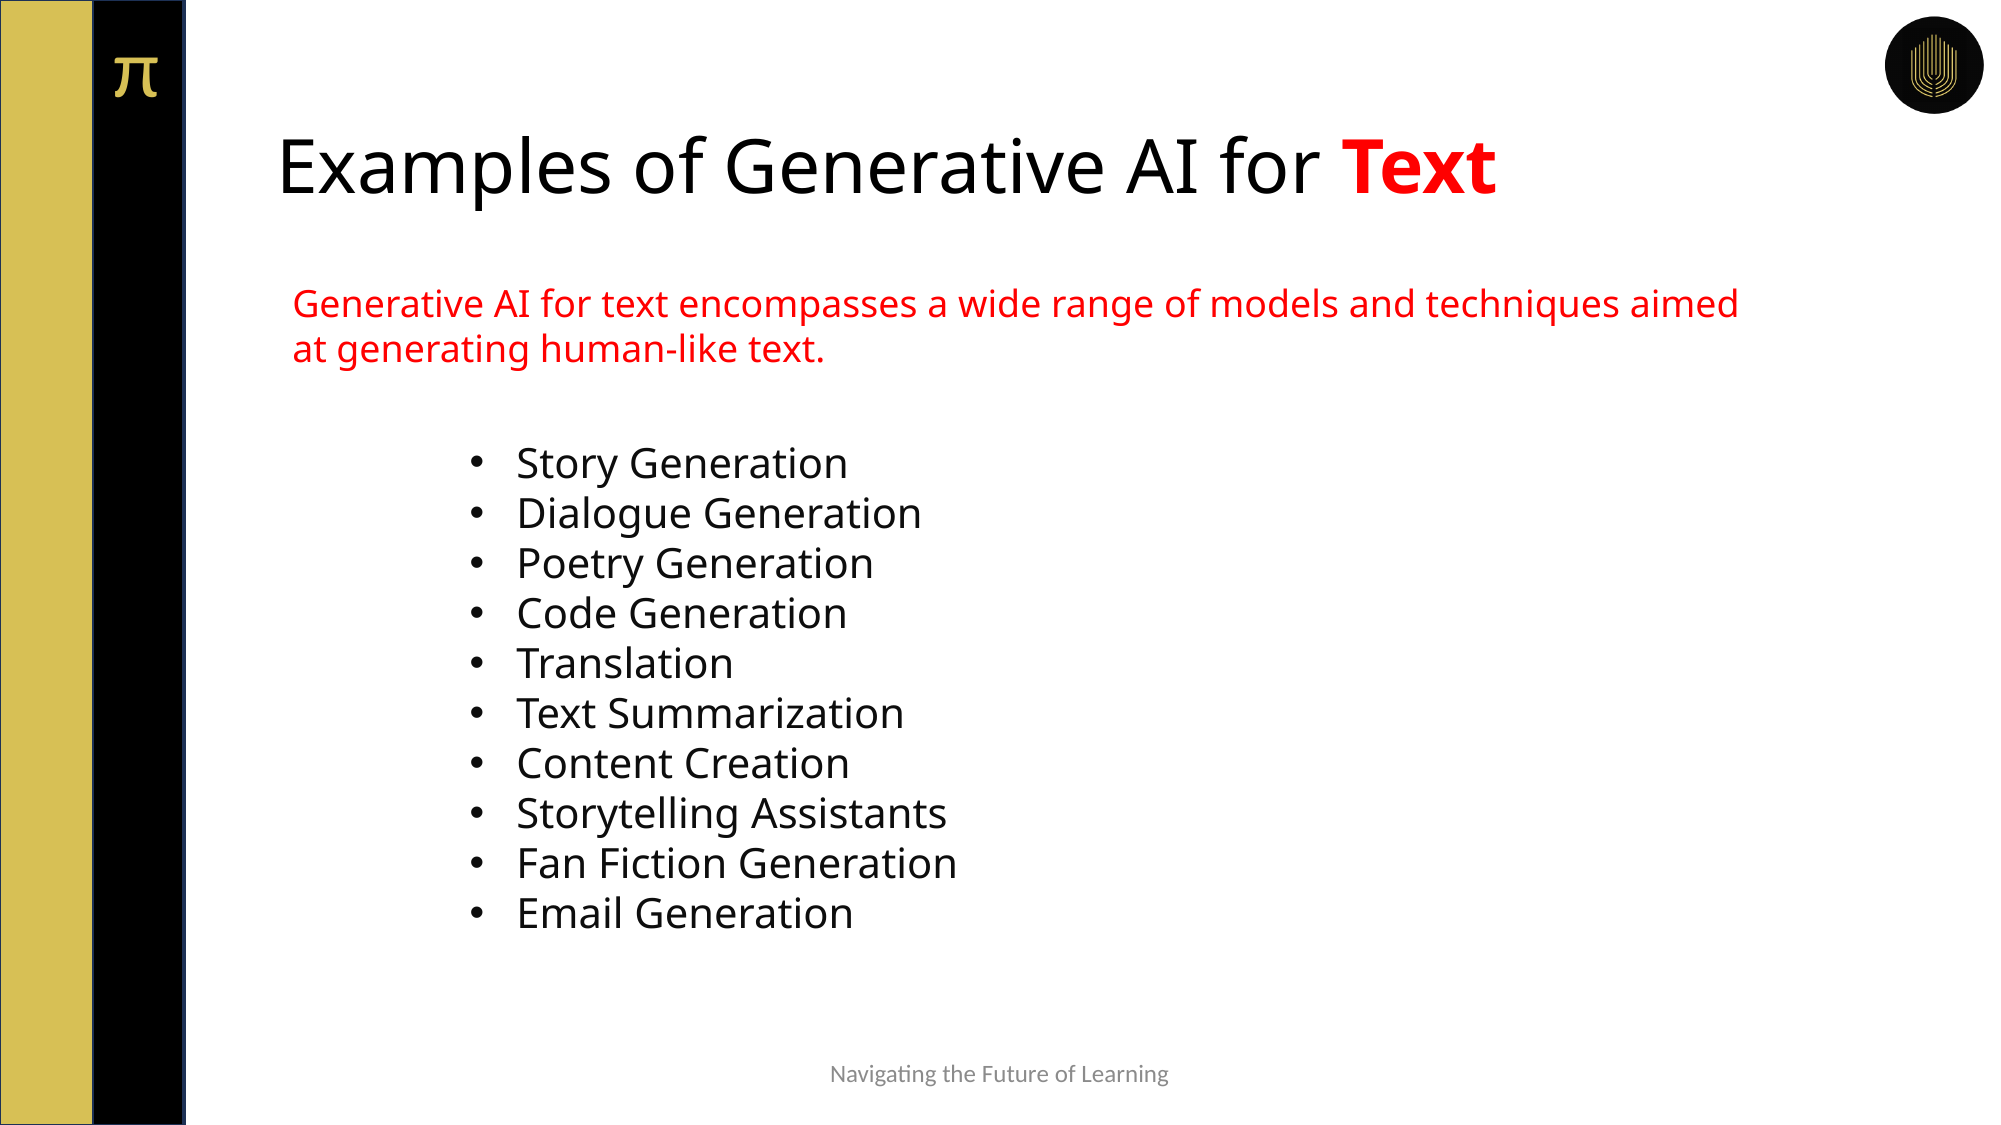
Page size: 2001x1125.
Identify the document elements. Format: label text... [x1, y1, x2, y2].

footer Navigating the Future of Learning​ [662, 1042, 1338, 1103]
text_box Generative AI for text encompasses a wide range of models and techniques aimed at generating human-like text. [277, 273, 1758, 378]
text_box [0, 0, 92, 1125]
picture [1837, 0, 2000, 164]
text_box π [98, 7, 172, 122]
text_box Examples of Generative AI for Text [261, 47, 1867, 218]
text_box [92, 0, 184, 1125]
text_box Story Generation Dialogue Generation Poetry Generation Code Generation Translation Text Summarization Content Creation Storytelling Assistants Fan Fiction Generation Email Generation [454, 429, 1546, 945]
